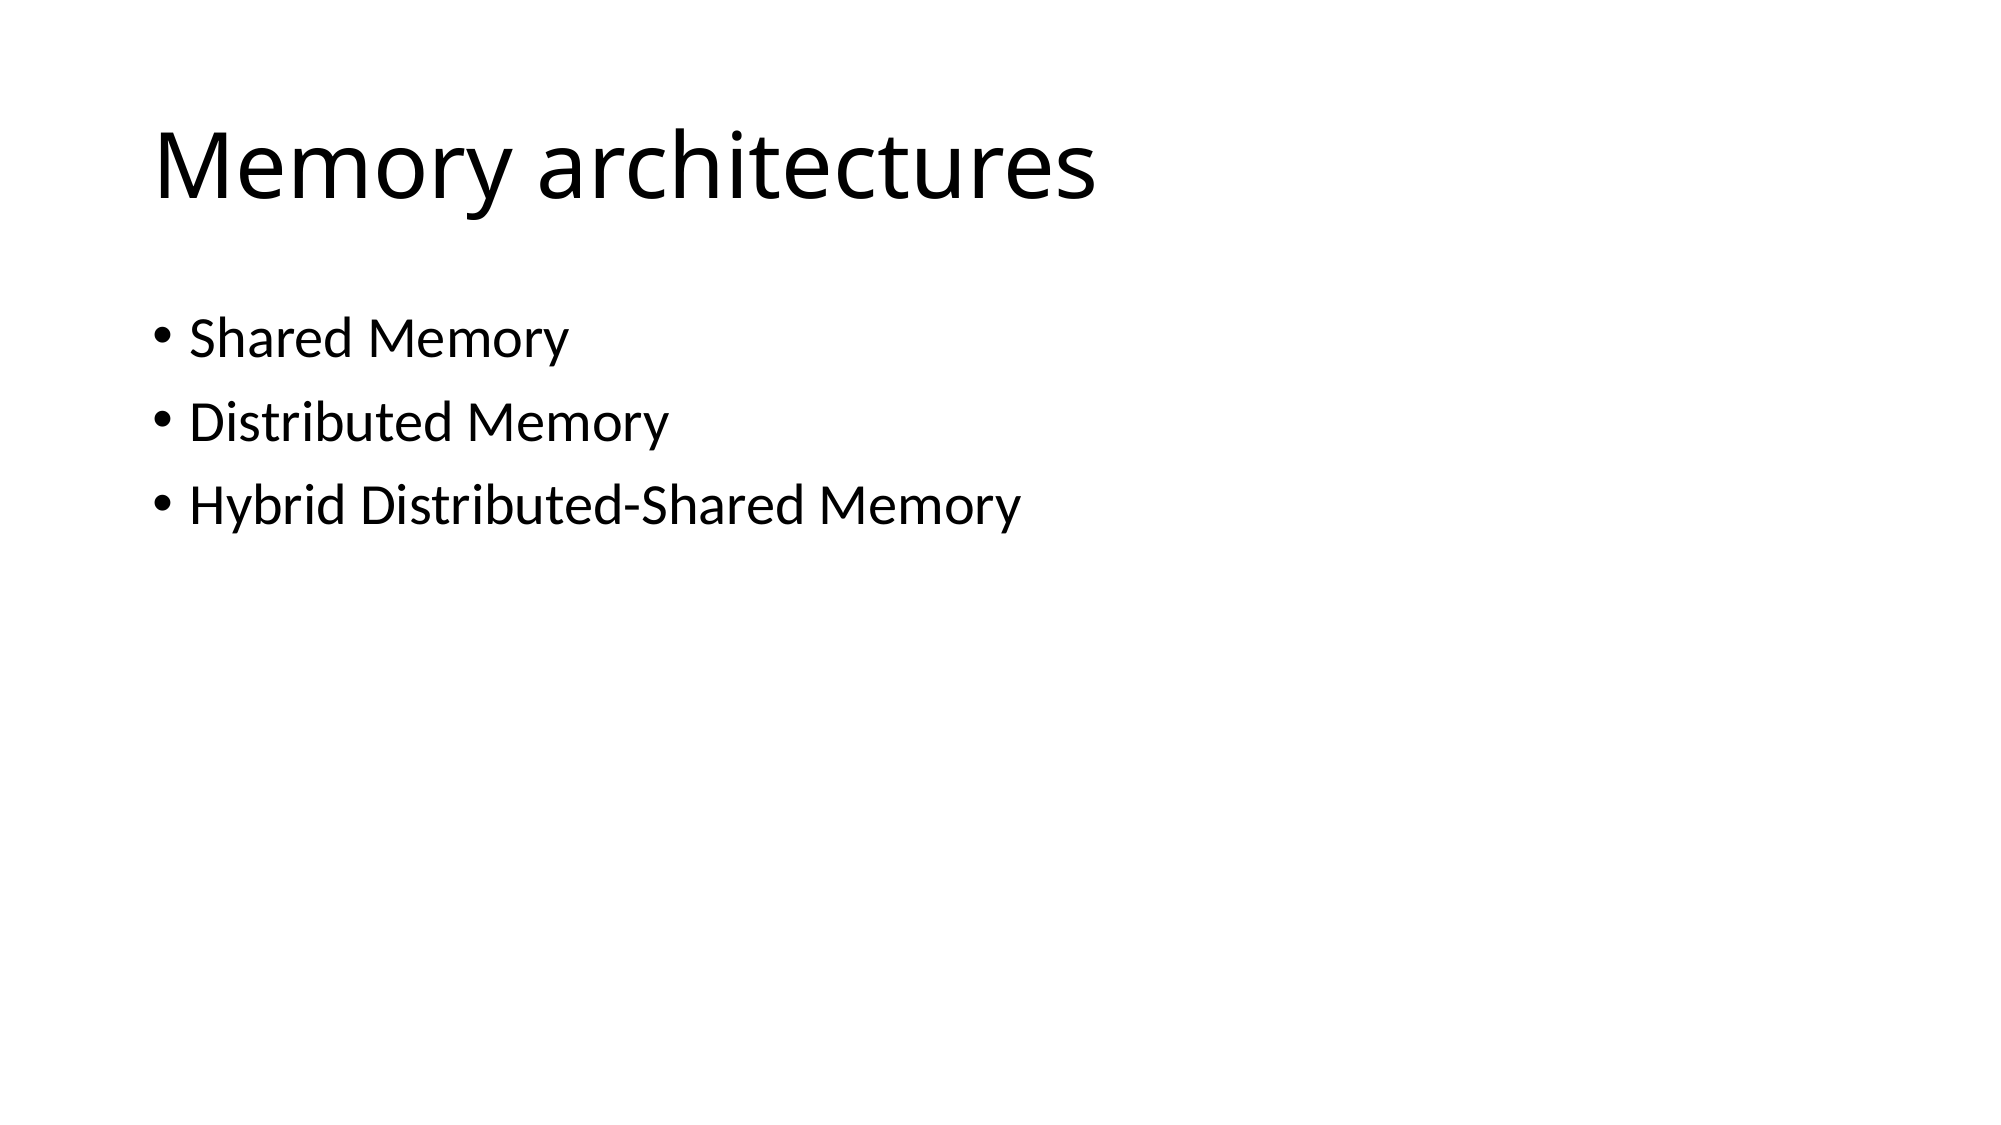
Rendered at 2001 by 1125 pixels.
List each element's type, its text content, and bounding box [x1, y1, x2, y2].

list Shared Memory Distributed Memory Hybrid Distributed-Shared Memory [137, 299, 1863, 1014]
title Memory architectures [137, 59, 1863, 278]
